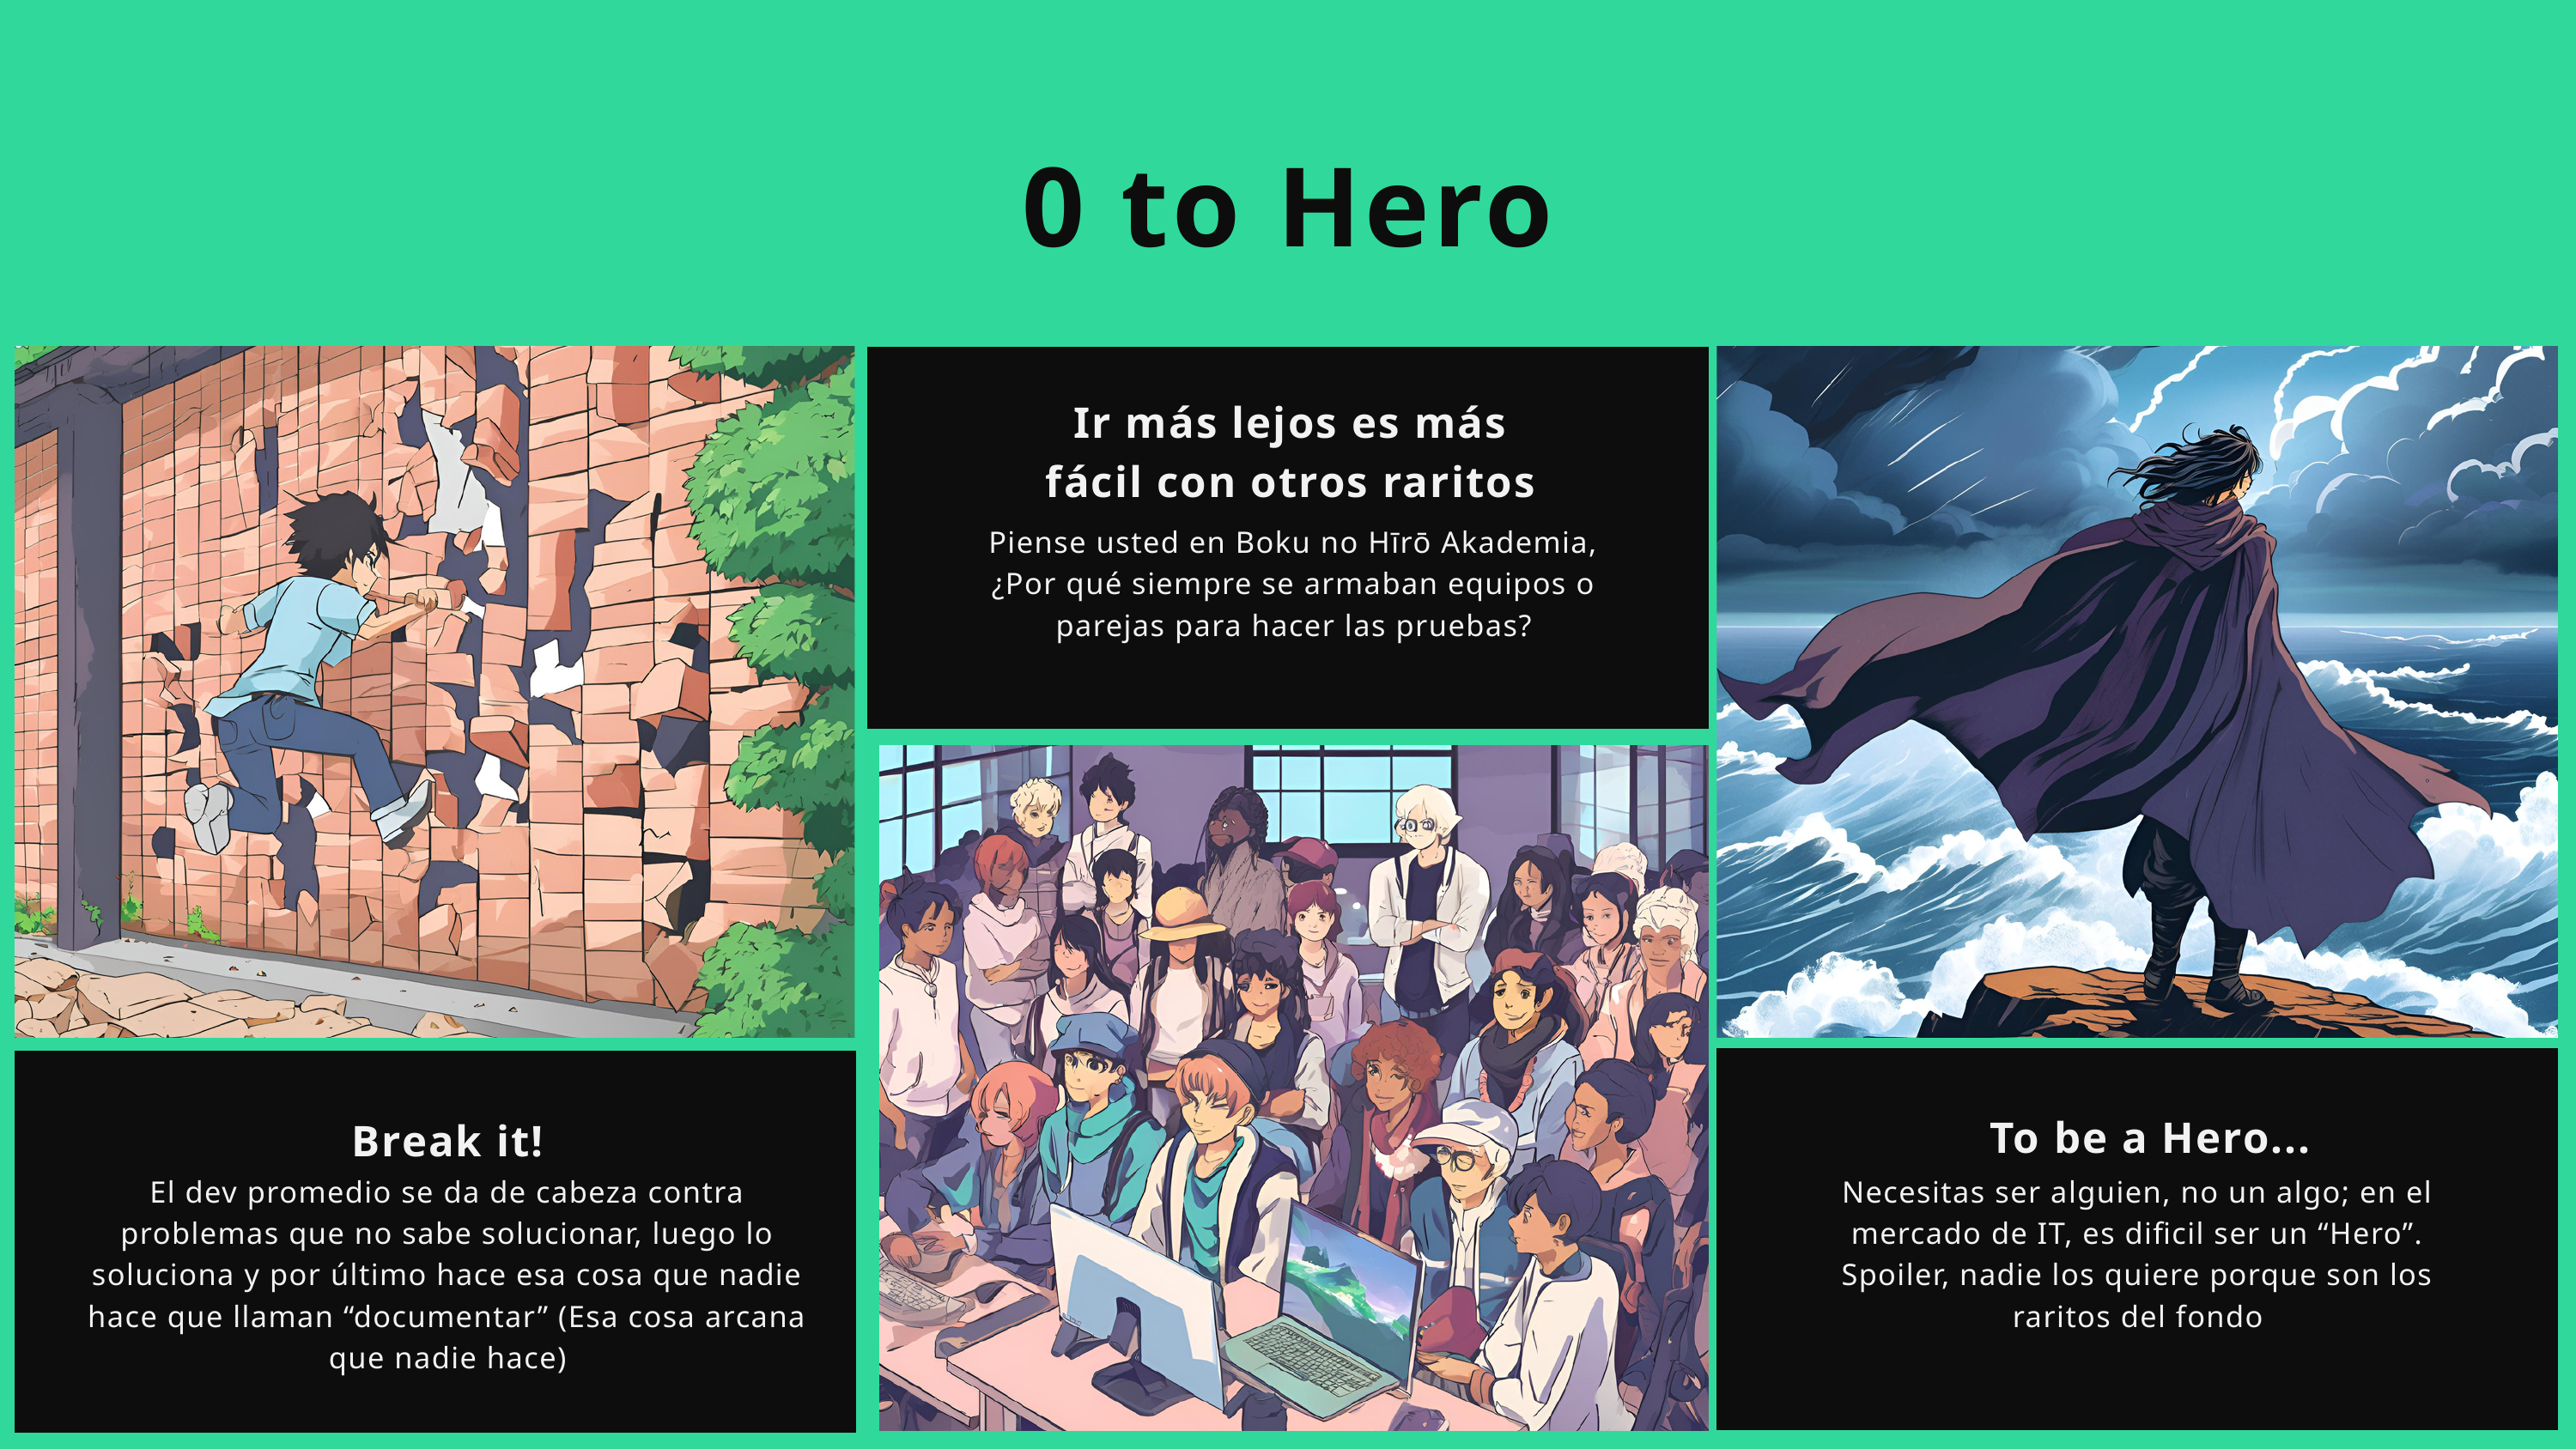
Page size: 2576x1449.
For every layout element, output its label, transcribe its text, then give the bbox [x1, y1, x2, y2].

text_box [15, 346, 855, 1038]
text_box [879, 745, 1709, 1431]
text_box 0 to Hero [714, 136, 1862, 270]
text_box [1716, 346, 2558, 1038]
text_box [1716, 1047, 2559, 1431]
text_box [14, 1050, 856, 1434]
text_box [867, 346, 1710, 730]
